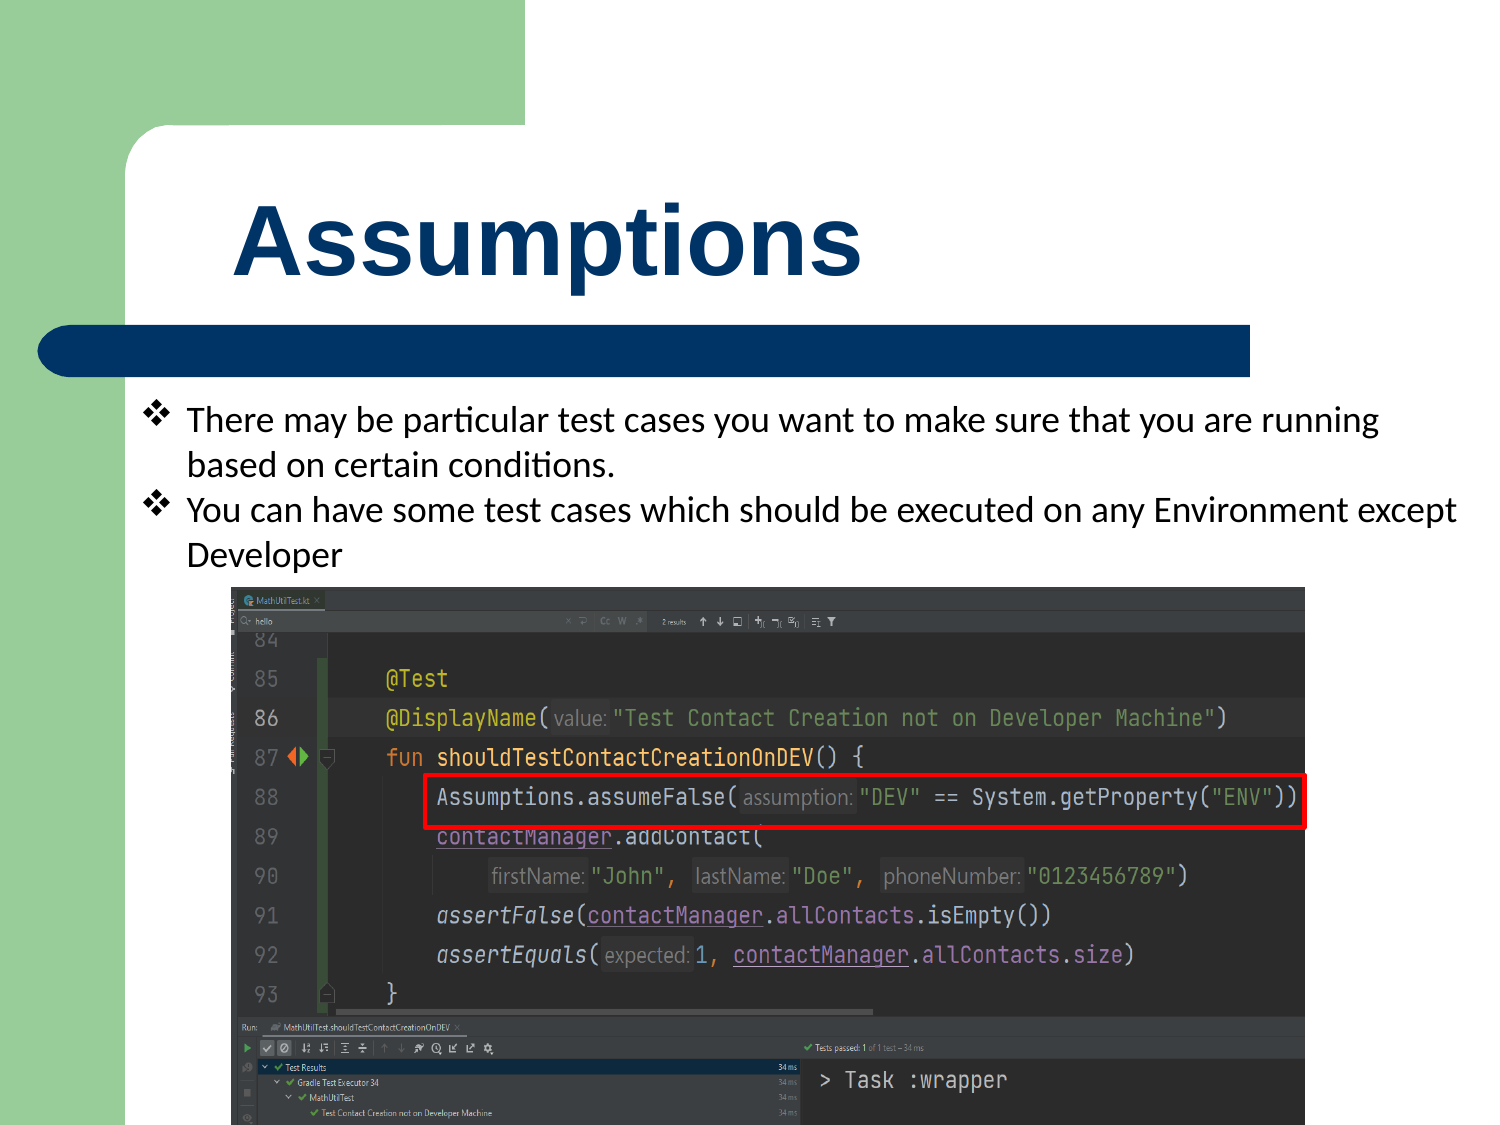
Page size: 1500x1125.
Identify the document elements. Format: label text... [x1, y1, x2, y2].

title Assumptions [231, 174, 949, 387]
text_box There may be particular test cases you want to make sure that you are running based on certain conditions. You can have some test cases which should be executed on any Environment except Developer [124, 387, 1488, 628]
picture [231, 587, 1305, 1125]
